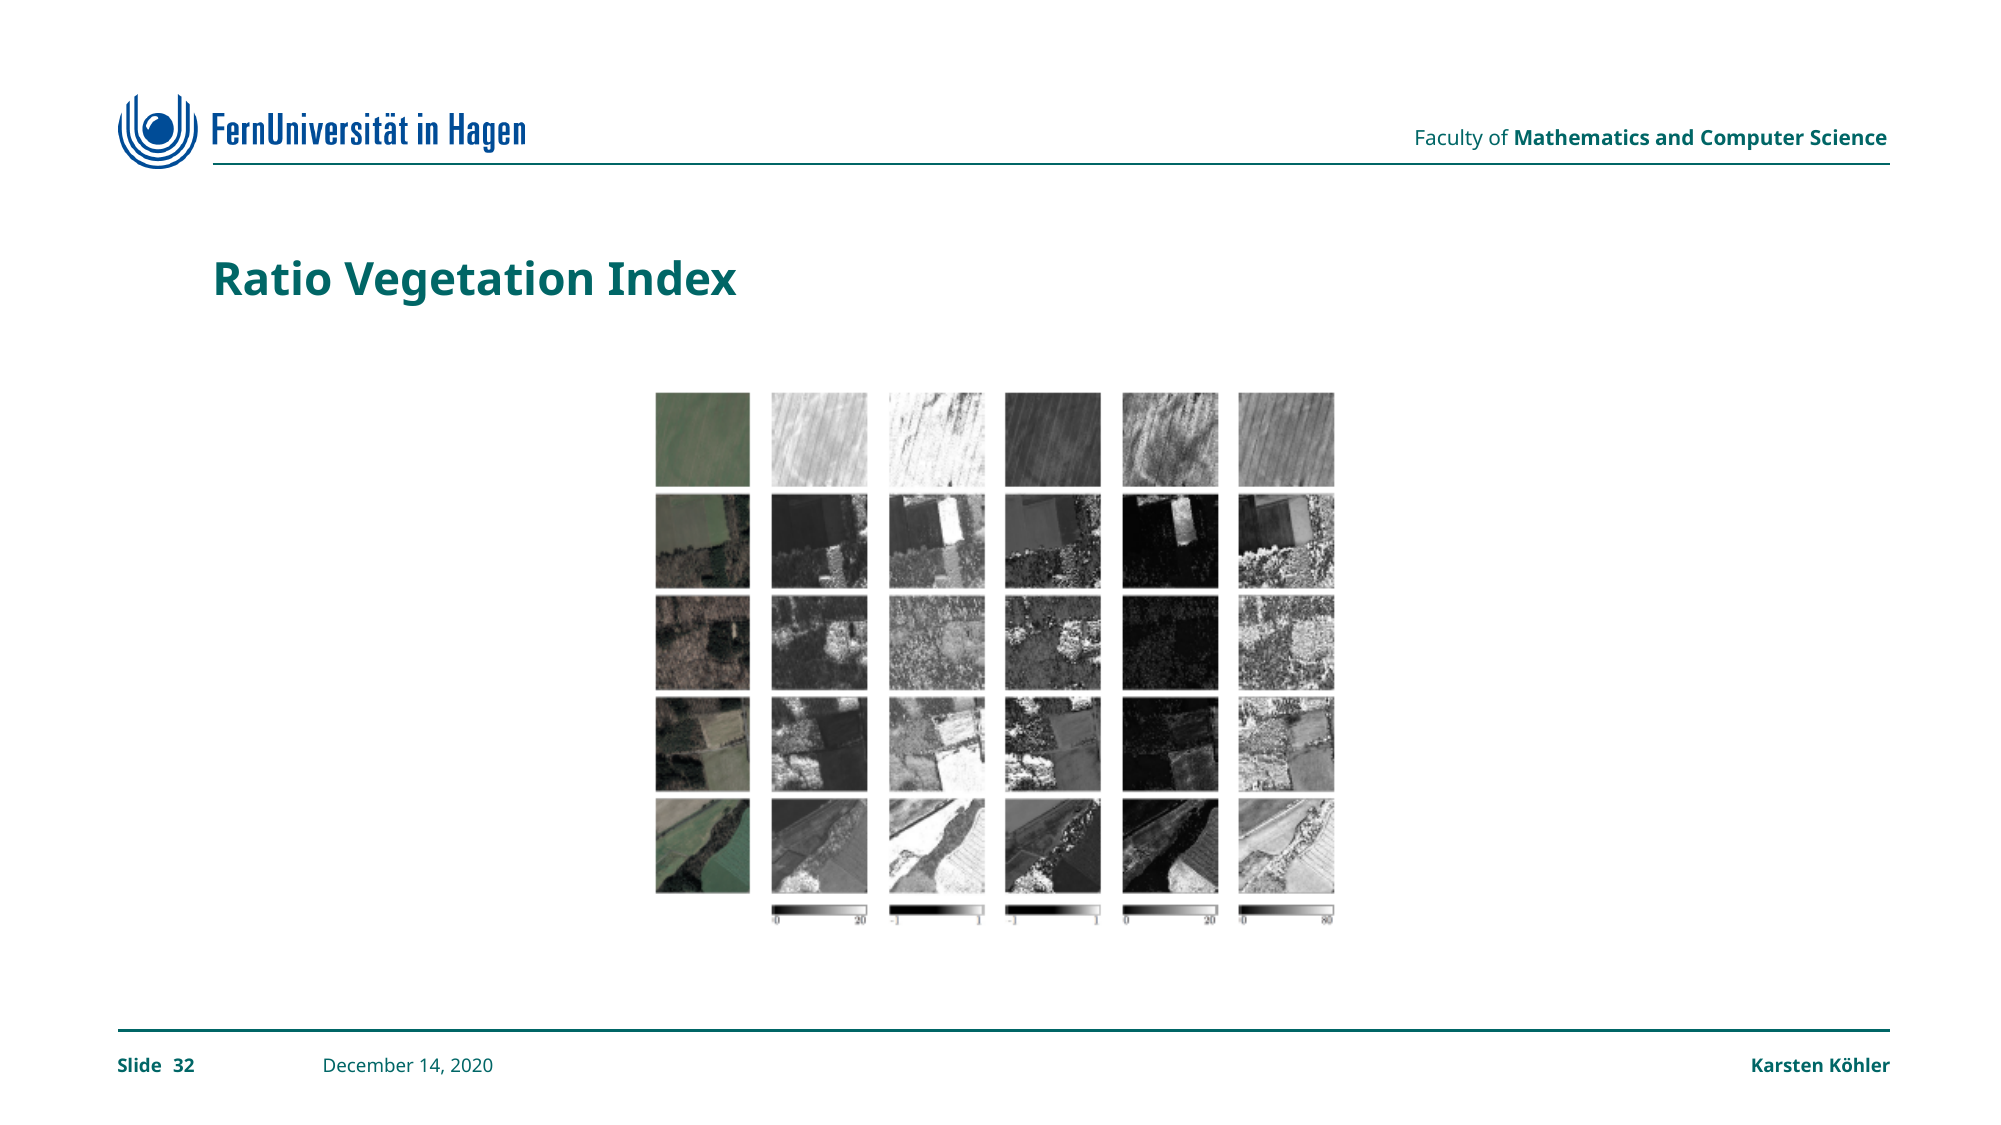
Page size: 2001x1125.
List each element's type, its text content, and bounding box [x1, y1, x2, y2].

slide_number 32 [173, 1054, 280, 1094]
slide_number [322, 1054, 528, 1094]
picture [118, 94, 525, 169]
footer Karsten Köhler [595, 1054, 1891, 1094]
picture [642, 379, 1358, 930]
title Ratio Vegetation Index [212, 249, 1890, 315]
